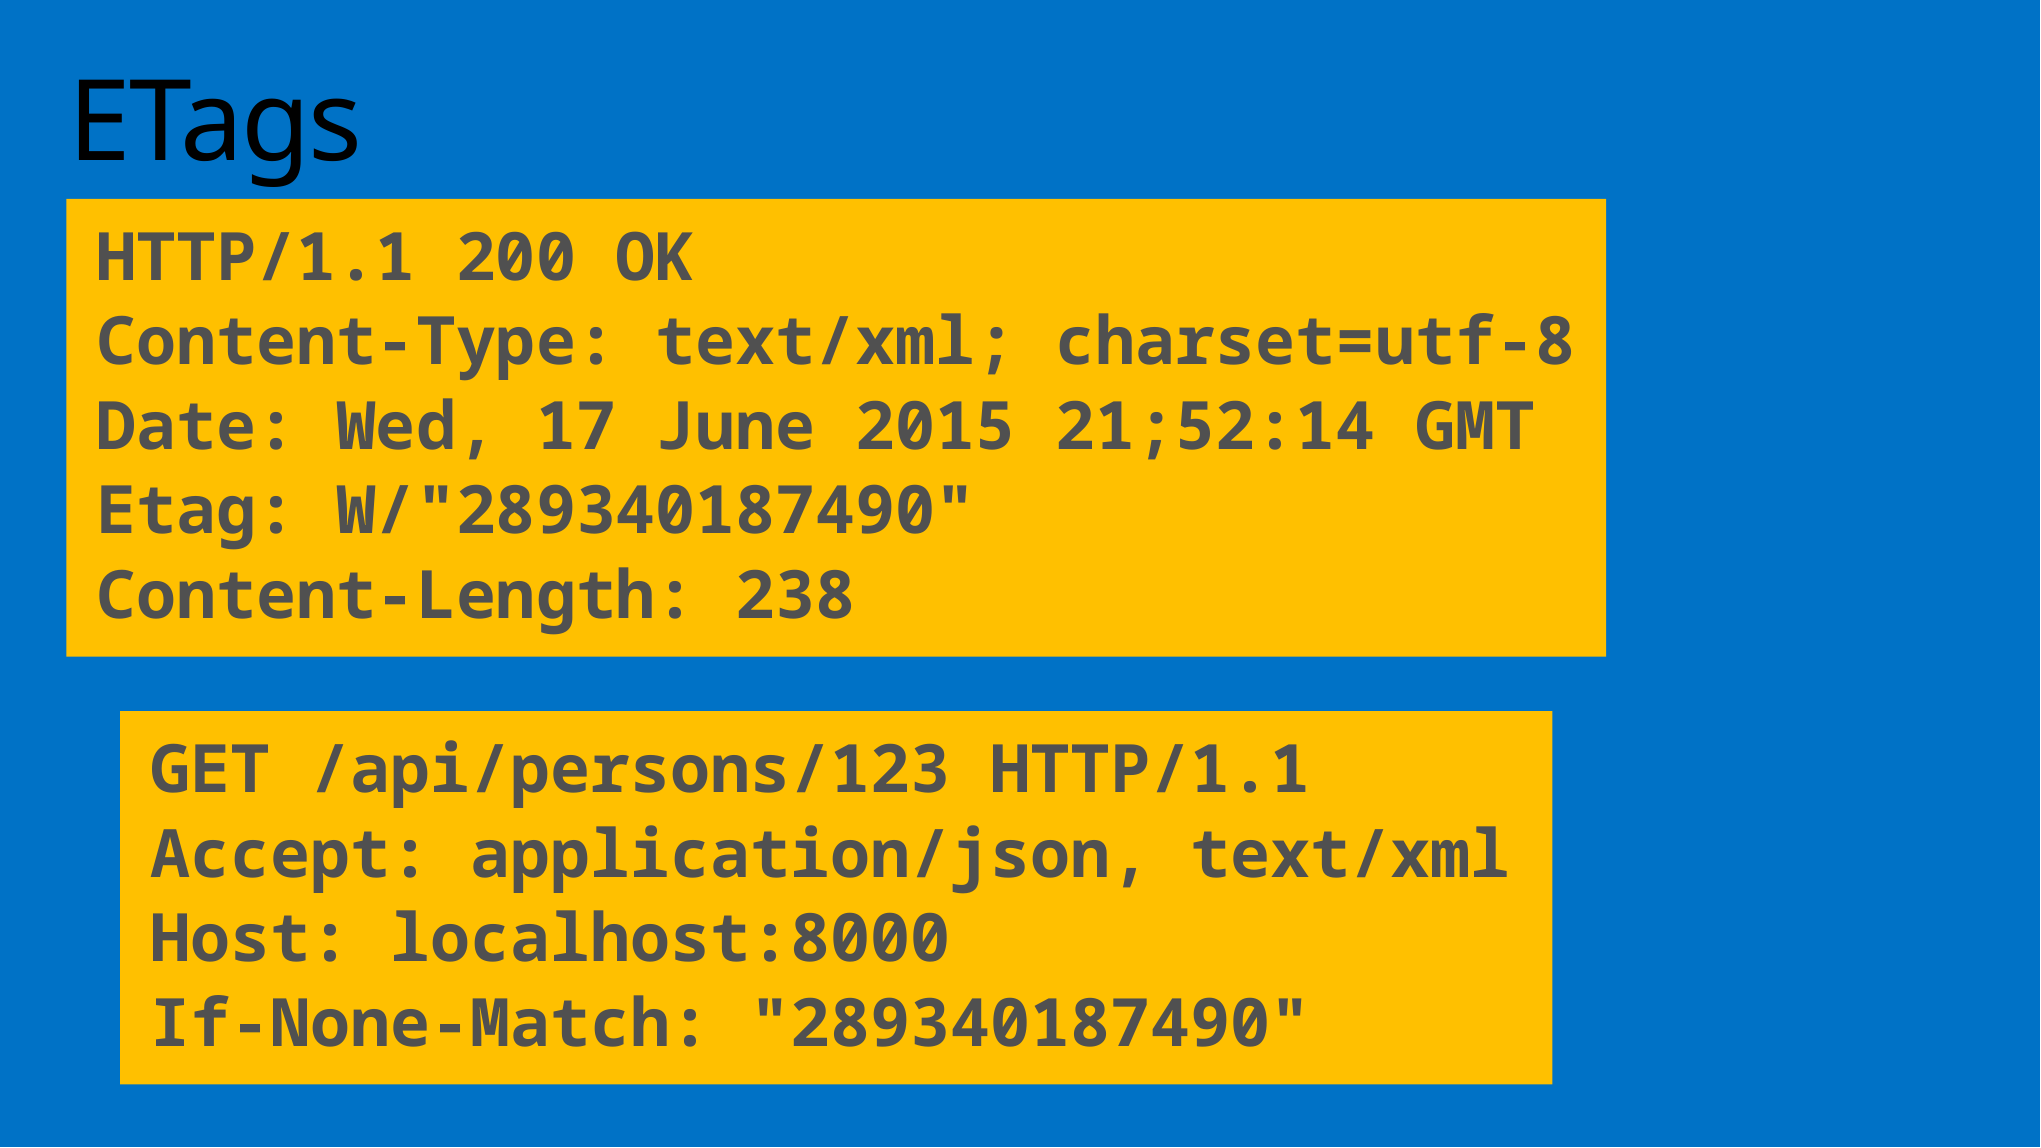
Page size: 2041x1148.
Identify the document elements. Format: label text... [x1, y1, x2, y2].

title ETags [45, 48, 1996, 199]
text_box GET /api/persons/123 HTTP/1.1 Accept: application/json, text/xml Host: localhost:8000 If-None-Match: "289340187490" [120, 711, 1553, 1085]
text_box HTTP/1.1 200 OK Content-Type: text/xml; charset=utf-8 Date: Wed, 17 June 2015 21;52:14 GMT Etag: W/"289340187490" Content-Length: 238 [66, 198, 1607, 657]
